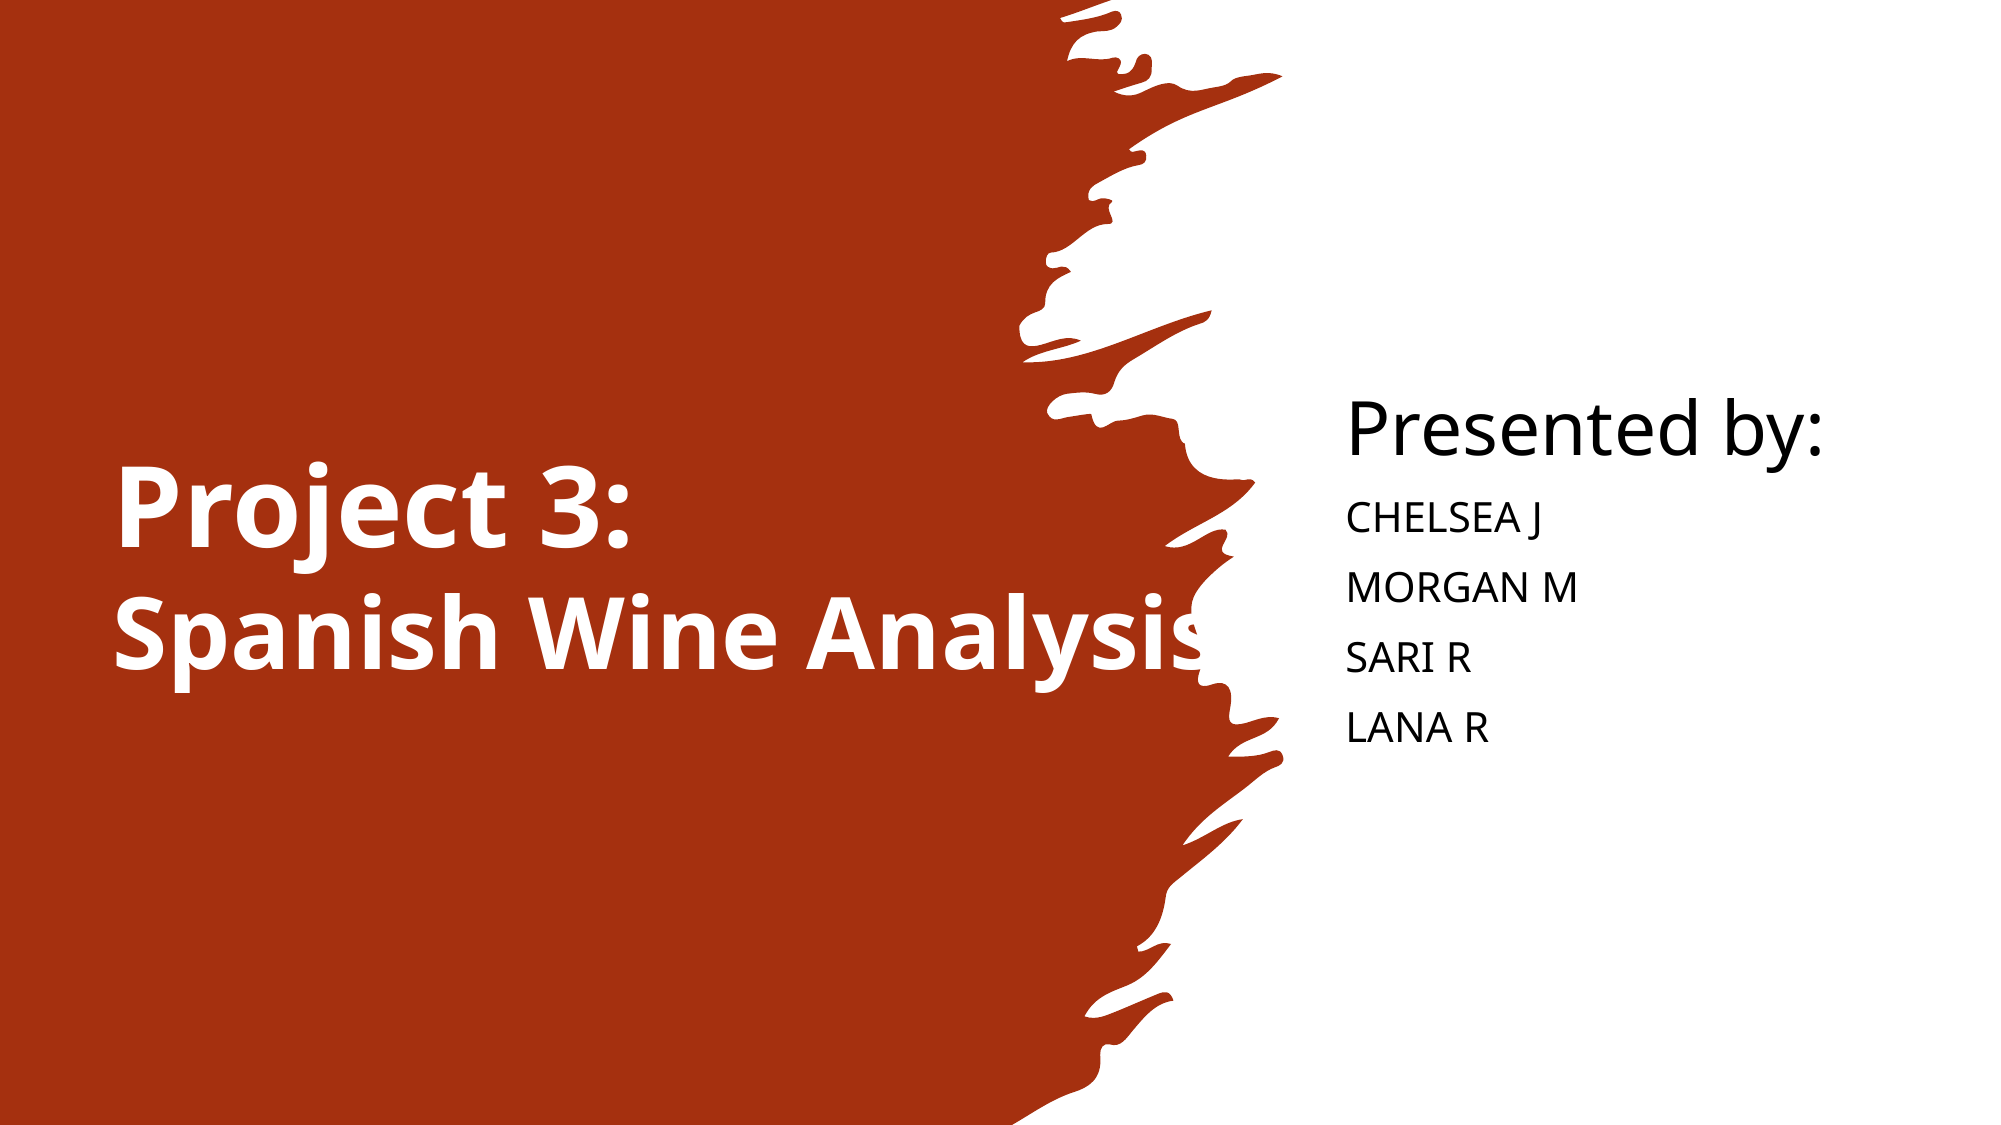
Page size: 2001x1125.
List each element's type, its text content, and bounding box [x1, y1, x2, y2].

subtitle Presented by: Chelsea J Morgan M Sari R Lana R [1330, 274, 1889, 851]
title Project 3: Spanish Wine Analysis [97, 274, 1245, 851]
